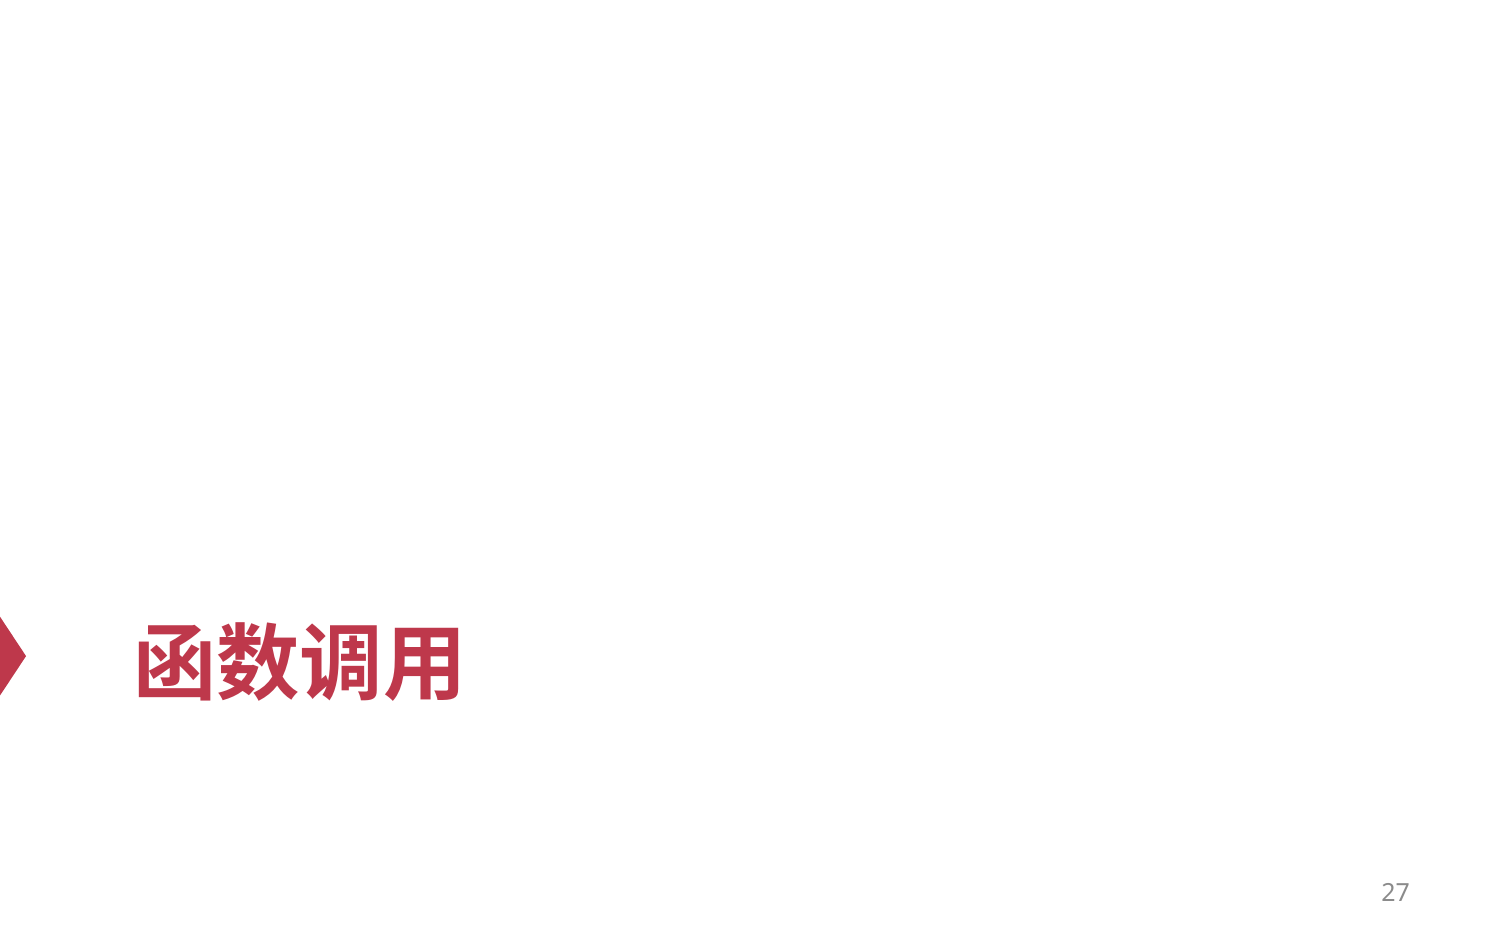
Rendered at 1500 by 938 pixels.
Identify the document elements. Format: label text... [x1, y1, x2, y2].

title 函数调用 [118, 602, 1394, 789]
slide_number 27 [1074, 868, 1425, 919]
